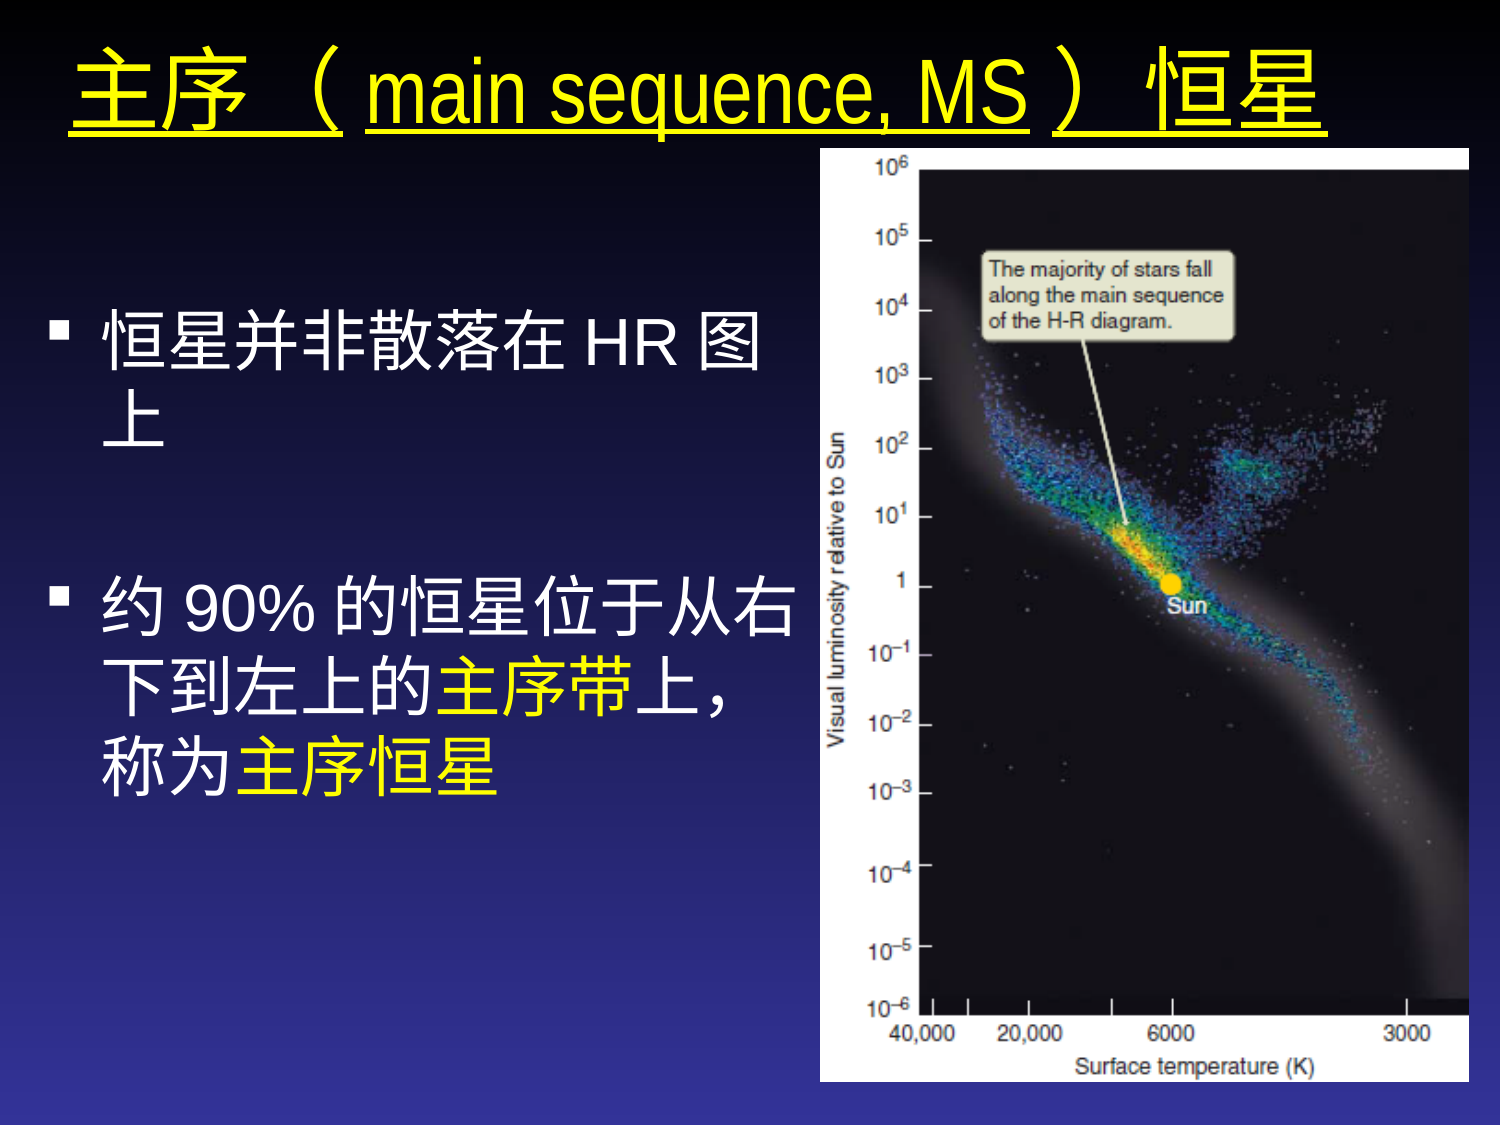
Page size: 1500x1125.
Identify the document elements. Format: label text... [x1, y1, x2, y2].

list 恒星并非散落在HR图上 约90%的恒星位于从右下到左上的主序带上，称为主序恒星 [29, 290, 815, 1012]
picture [820, 148, 1469, 1082]
title 主序（main sequence, MS）恒星 [53, 31, 1454, 144]
